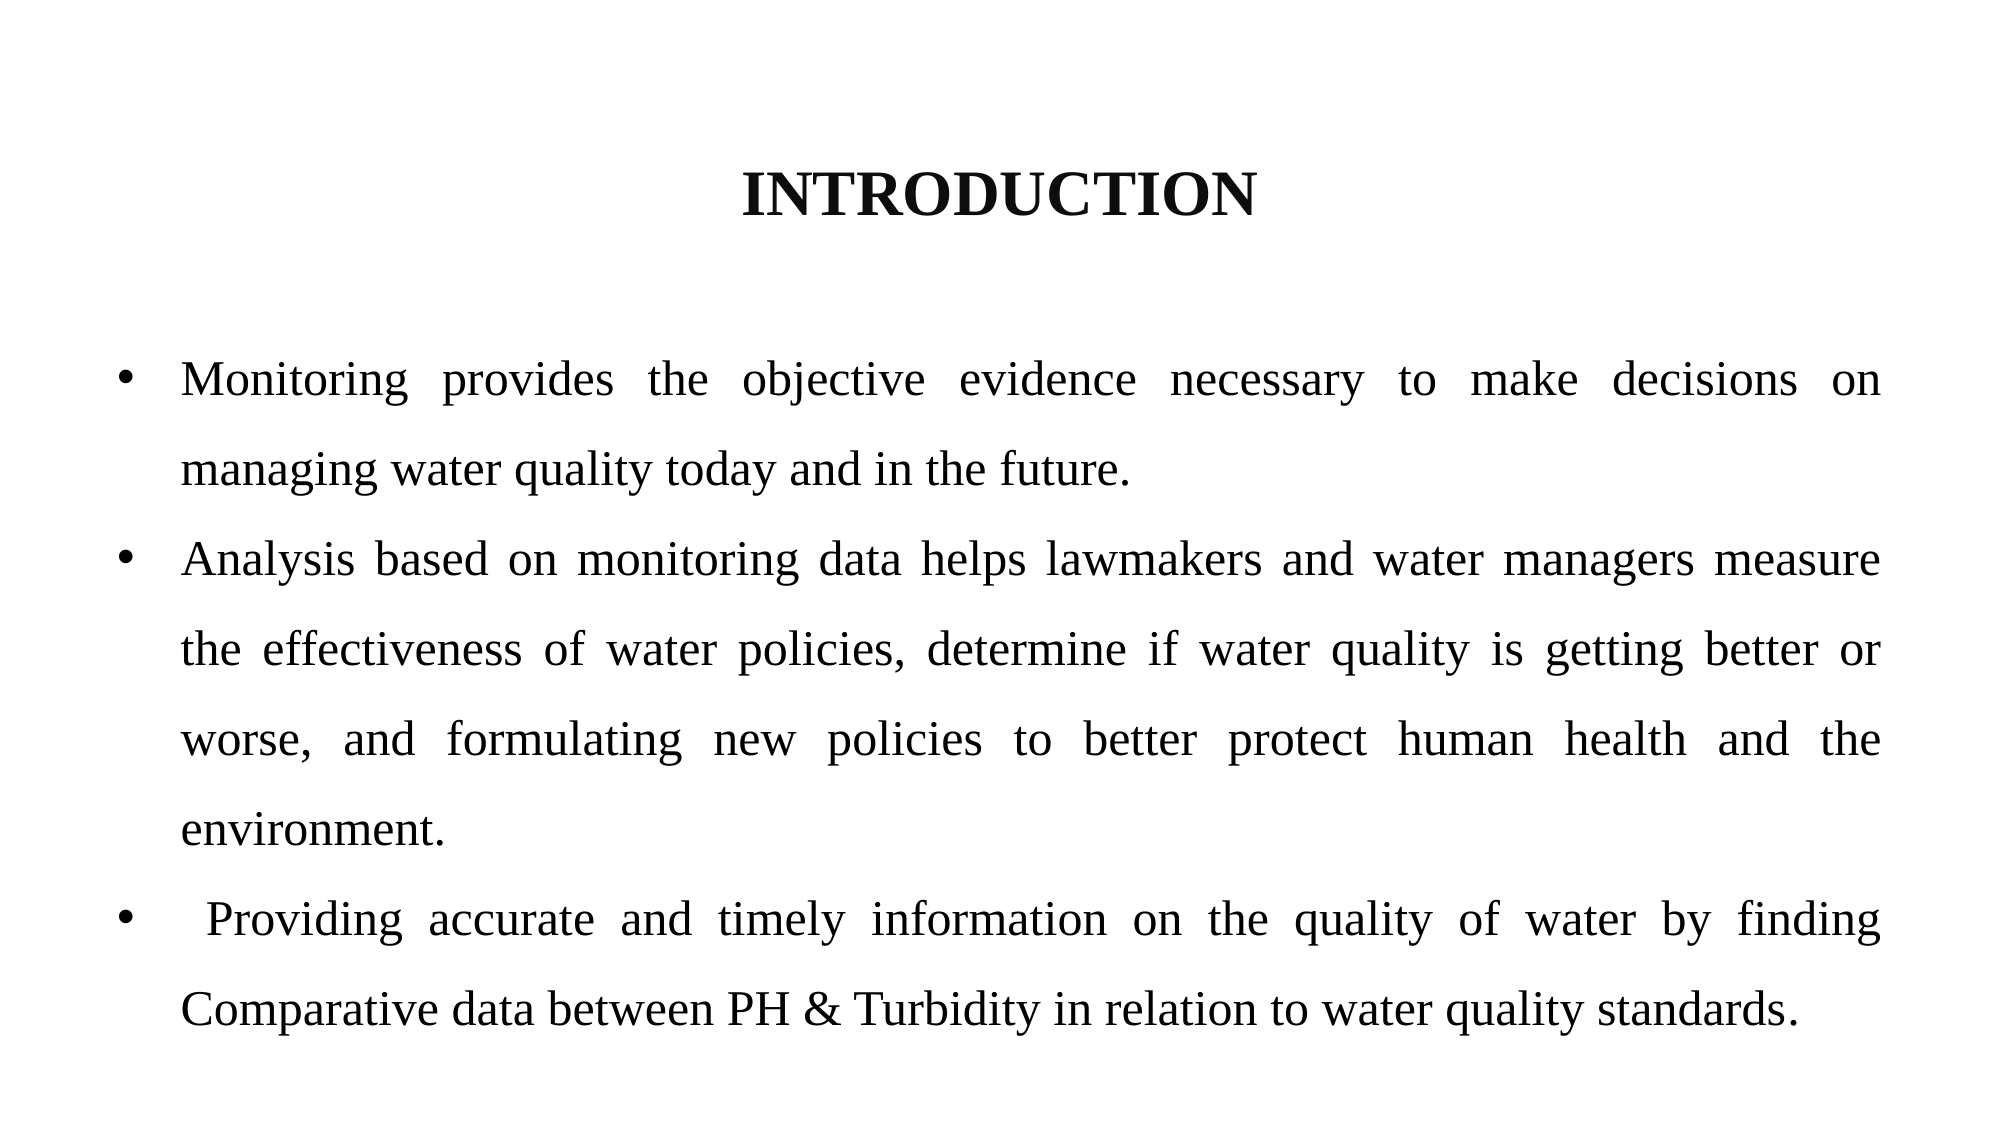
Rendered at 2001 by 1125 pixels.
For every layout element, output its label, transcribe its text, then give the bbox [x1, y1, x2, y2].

title INTRODUCTION [38, 40, 1963, 262]
list Monitoring provides the objective evidence necessary to make decisions on managing water quality today and in the future. Analysis based on monitoring data helps lawmakers and water managers measure the effectiveness of water policies, determine if water quality is getting better or worse, and formulating new policies to better protect human health and the environment. Providing accurate and timely information on the quality of water by finding Comparative data between PH & Turbidity in relation to water quality standards. [100, 307, 1900, 1050]
